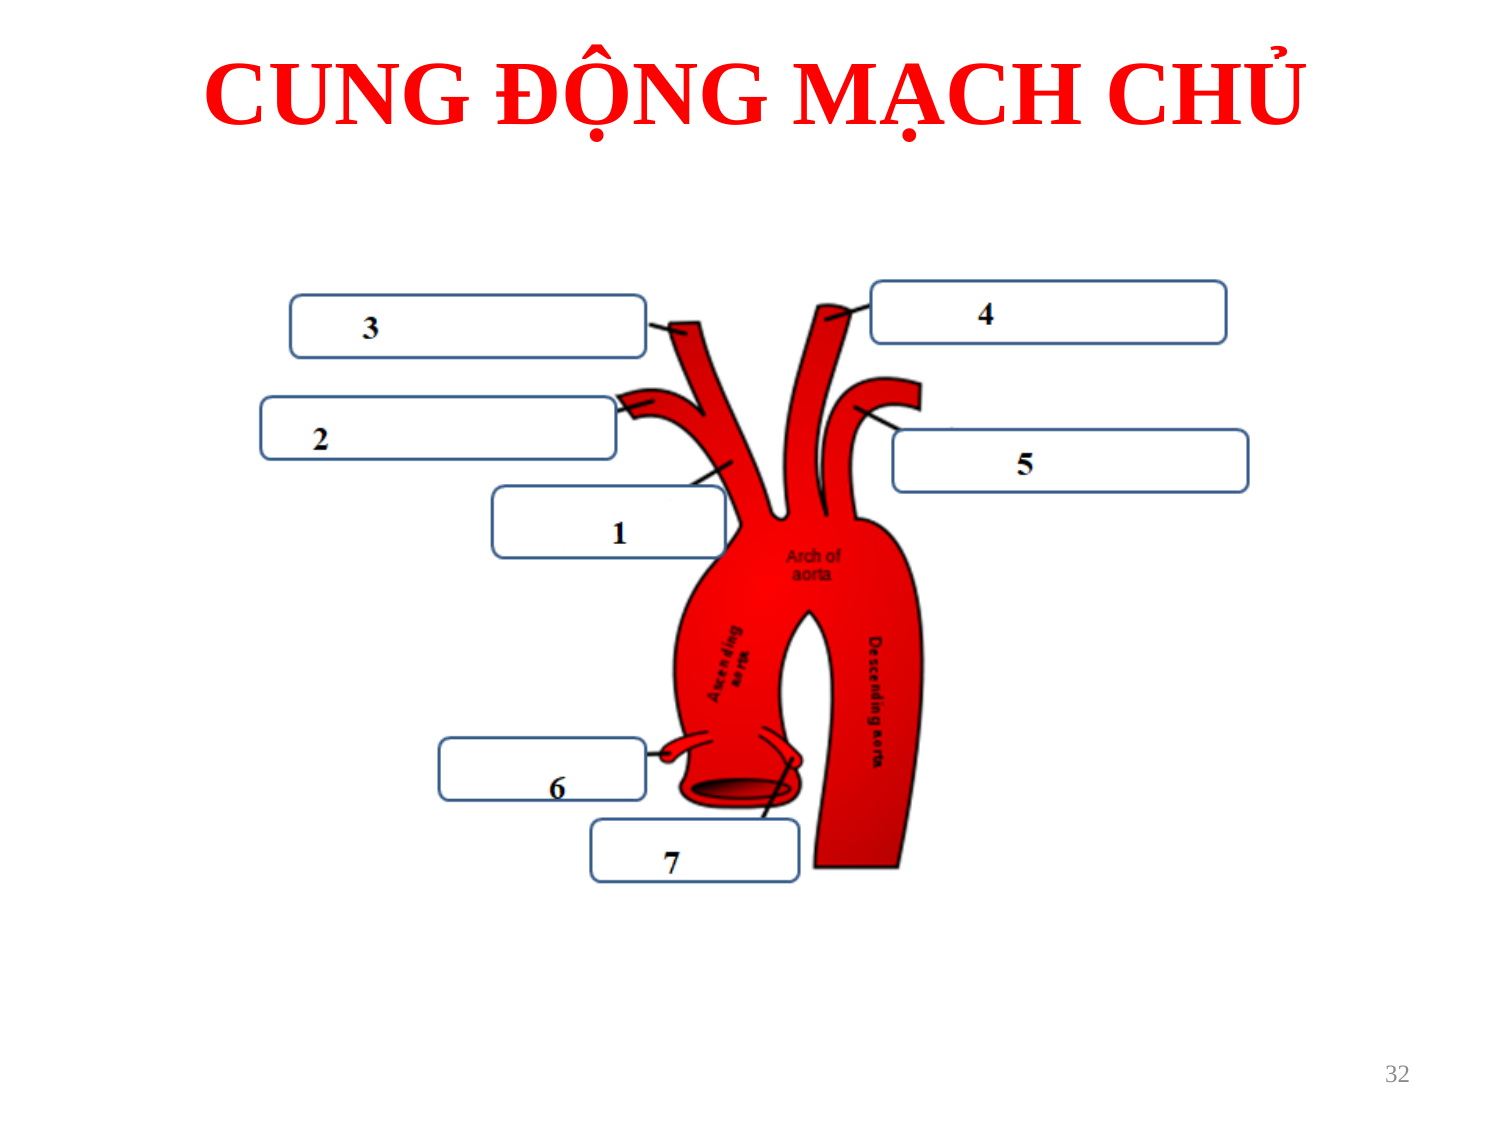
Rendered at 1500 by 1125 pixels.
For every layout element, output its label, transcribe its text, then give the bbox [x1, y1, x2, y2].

title CUNG ĐỘNG MẠCH CHỦ [12, 37, 1500, 138]
picture [236, 228, 1264, 897]
slide_number 32 [1074, 1042, 1425, 1103]
